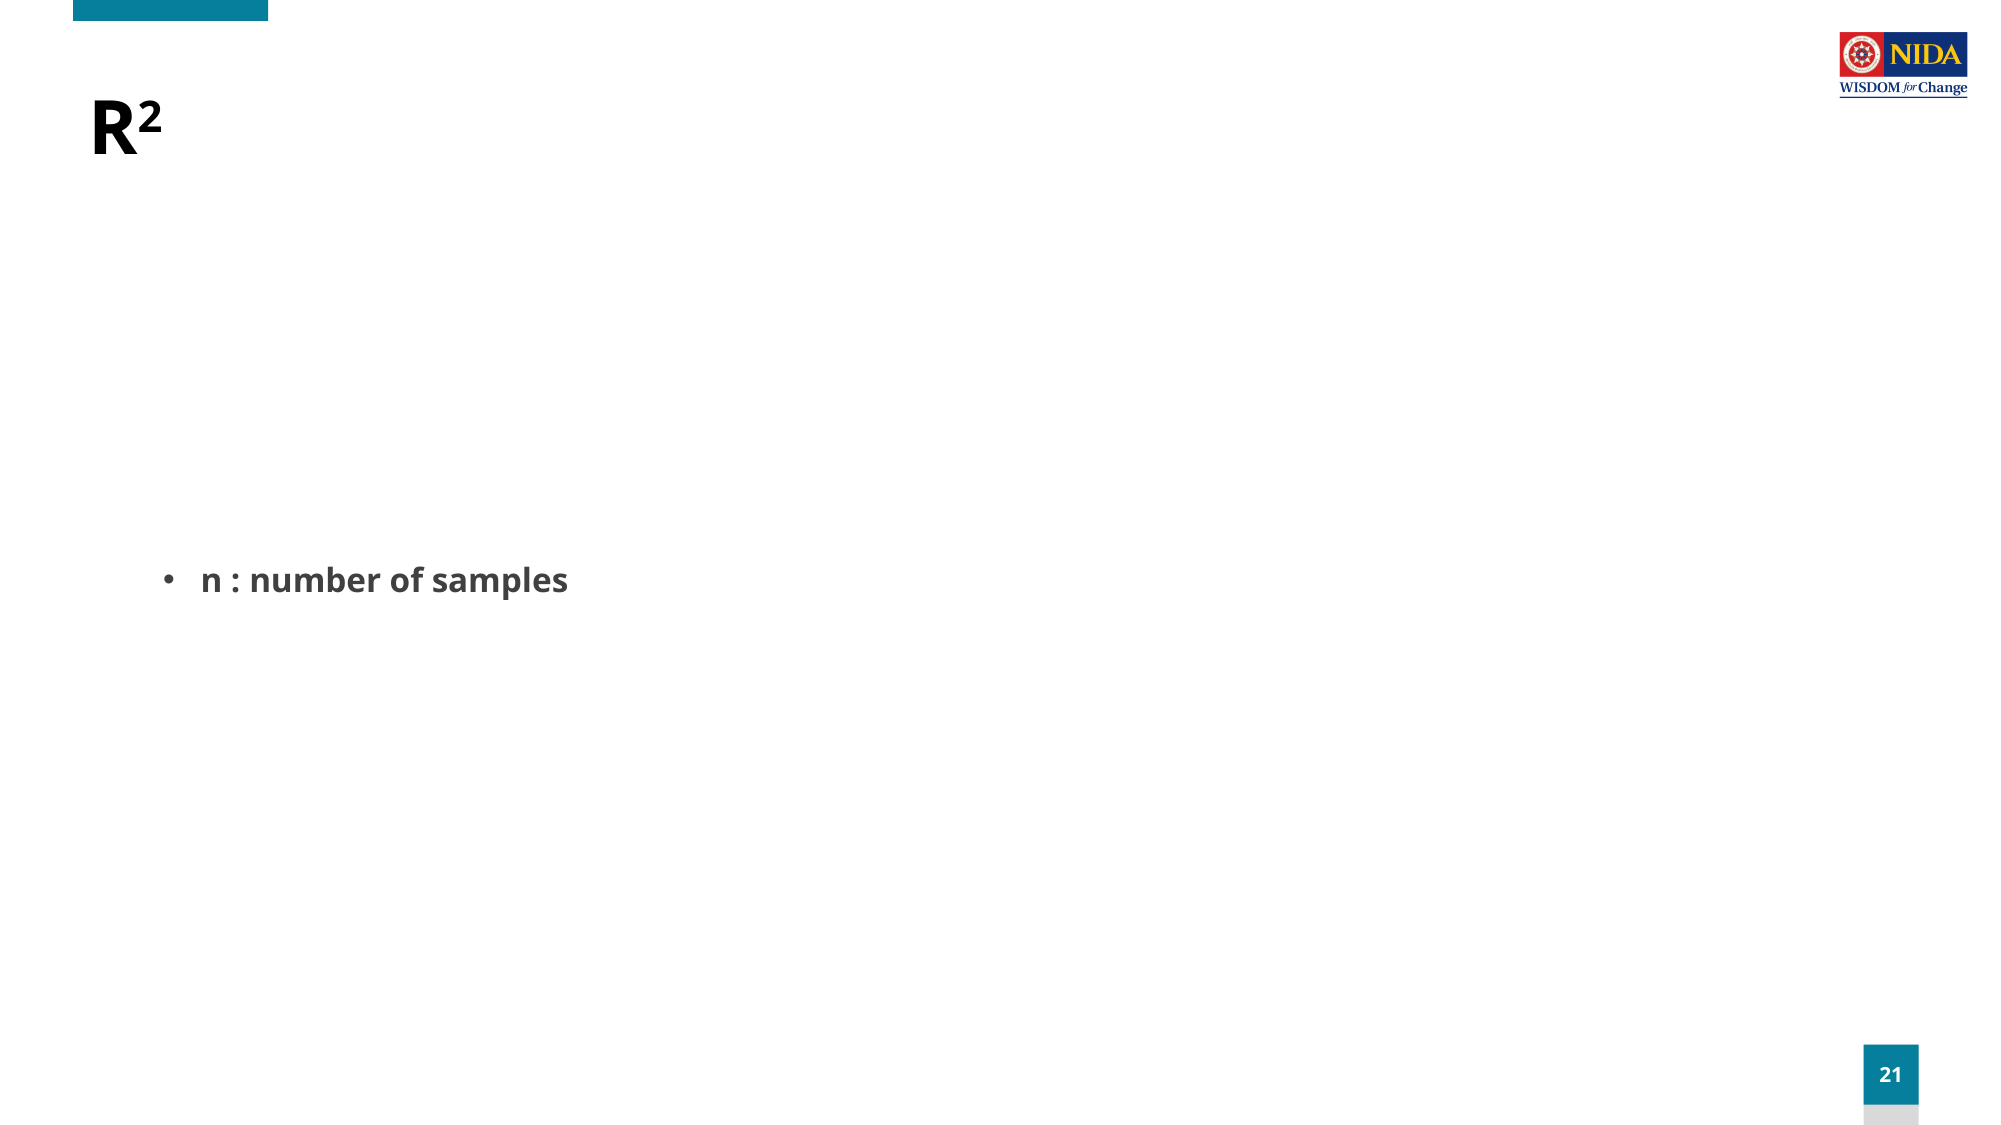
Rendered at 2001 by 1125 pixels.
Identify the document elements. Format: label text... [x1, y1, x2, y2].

picture [1838, 30, 1969, 100]
title R2 [73, 82, 1907, 179]
